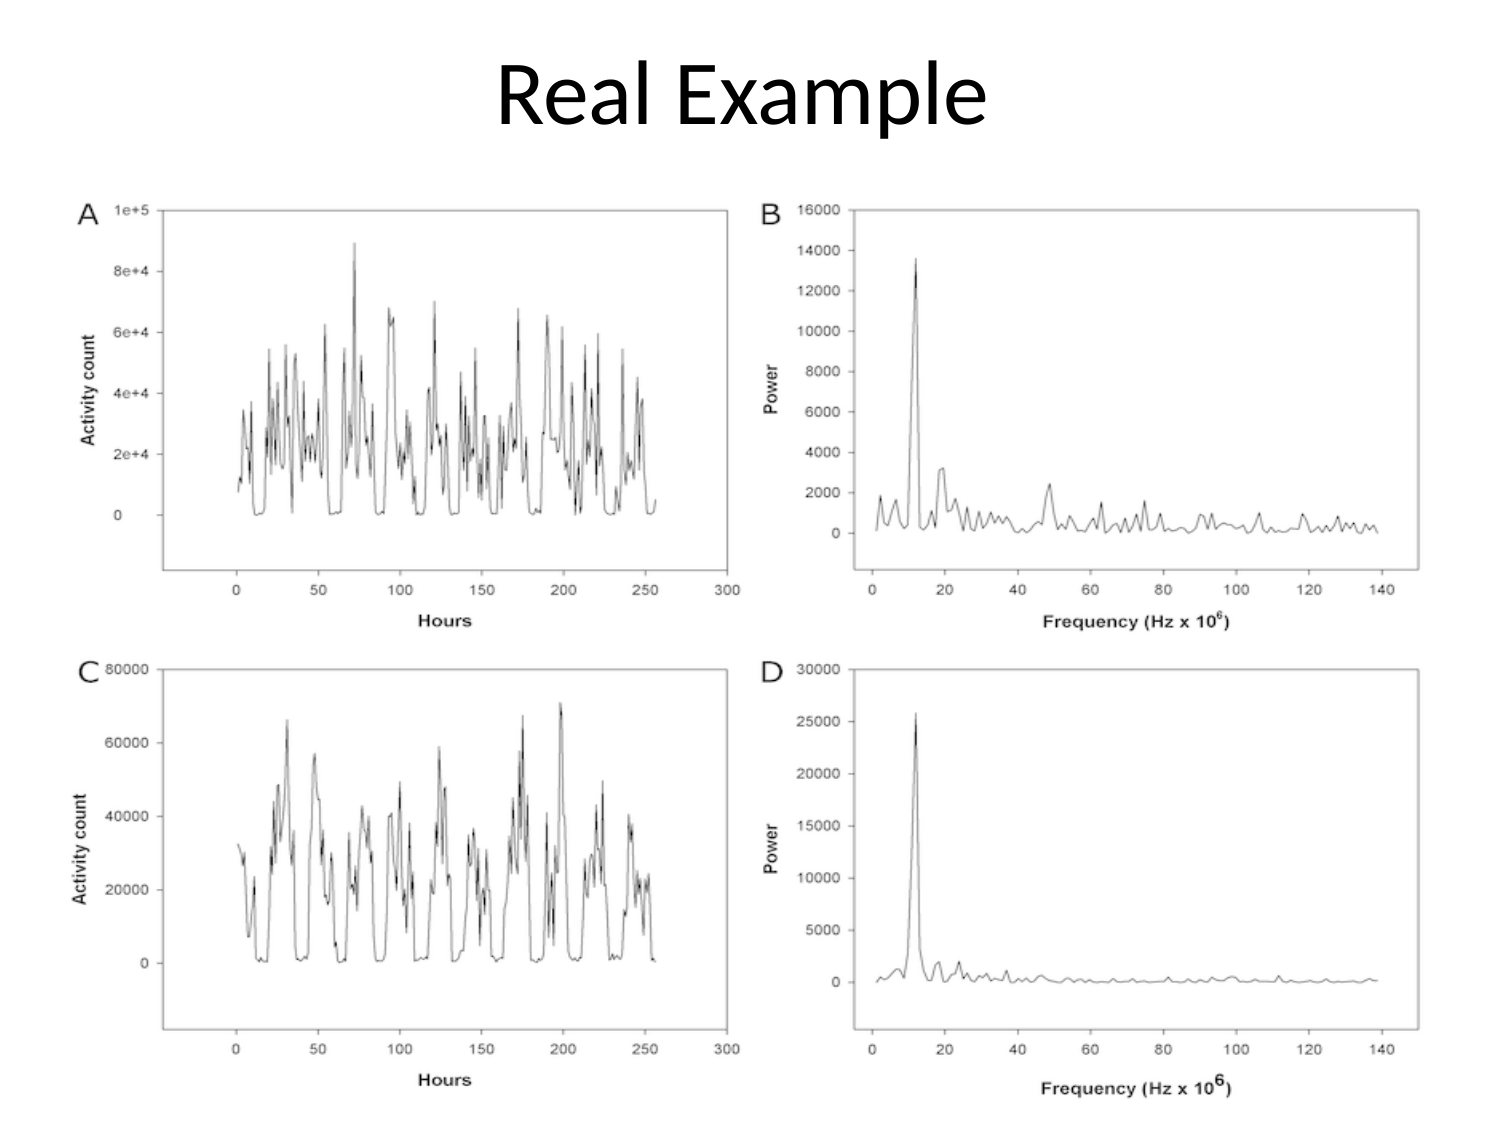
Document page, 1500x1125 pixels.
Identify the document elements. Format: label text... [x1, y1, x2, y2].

title Real Example [67, 0, 1418, 182]
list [67, 199, 1426, 1103]
